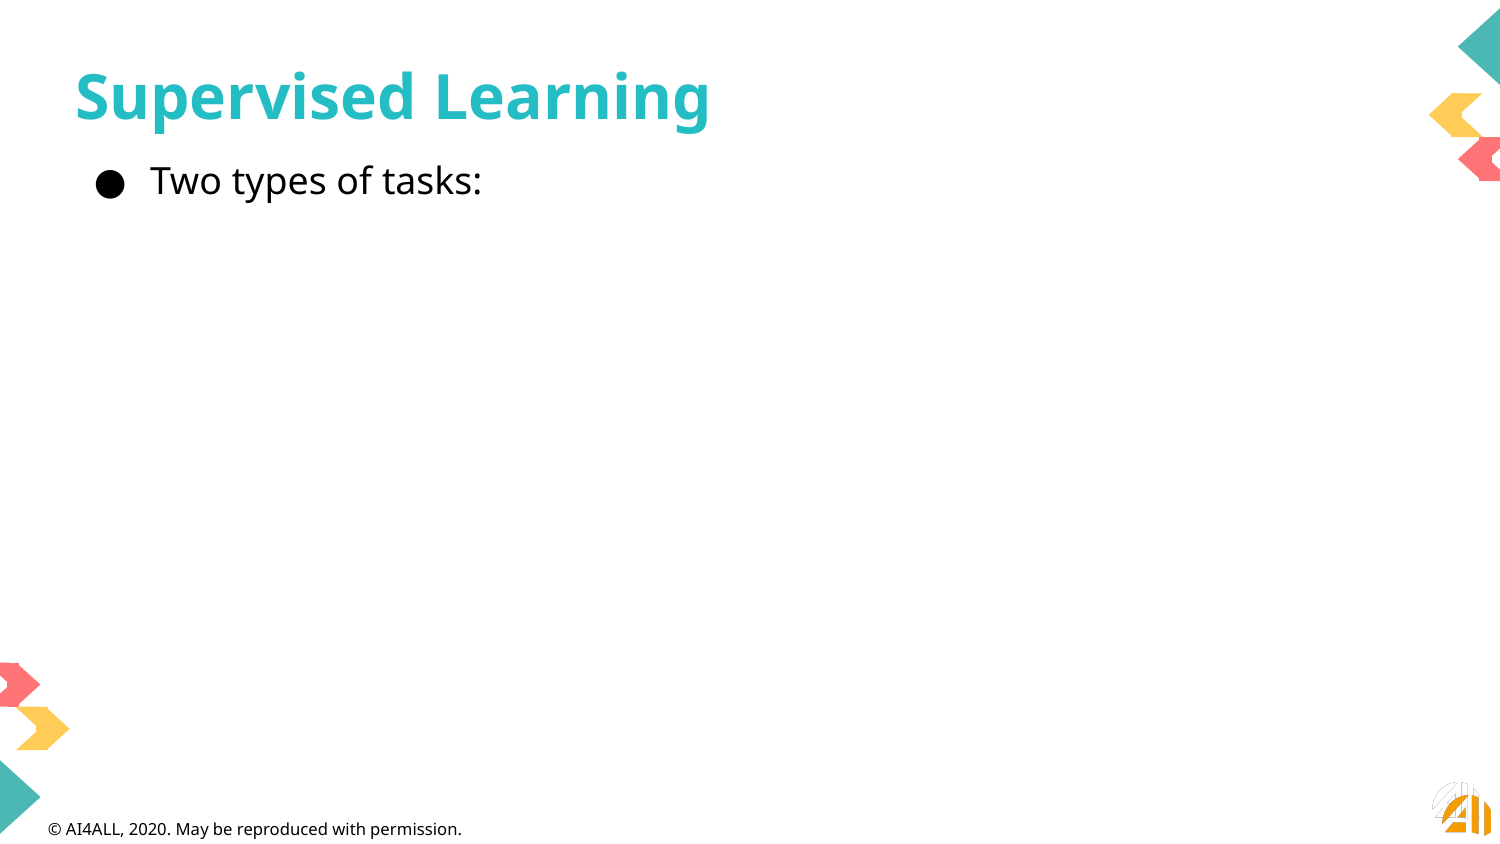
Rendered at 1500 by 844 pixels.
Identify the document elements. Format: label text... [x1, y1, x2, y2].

picture [1432, 782, 1491, 836]
list Two types of tasks: [75, 157, 1079, 707]
title Supervised Learning [75, 56, 1296, 117]
